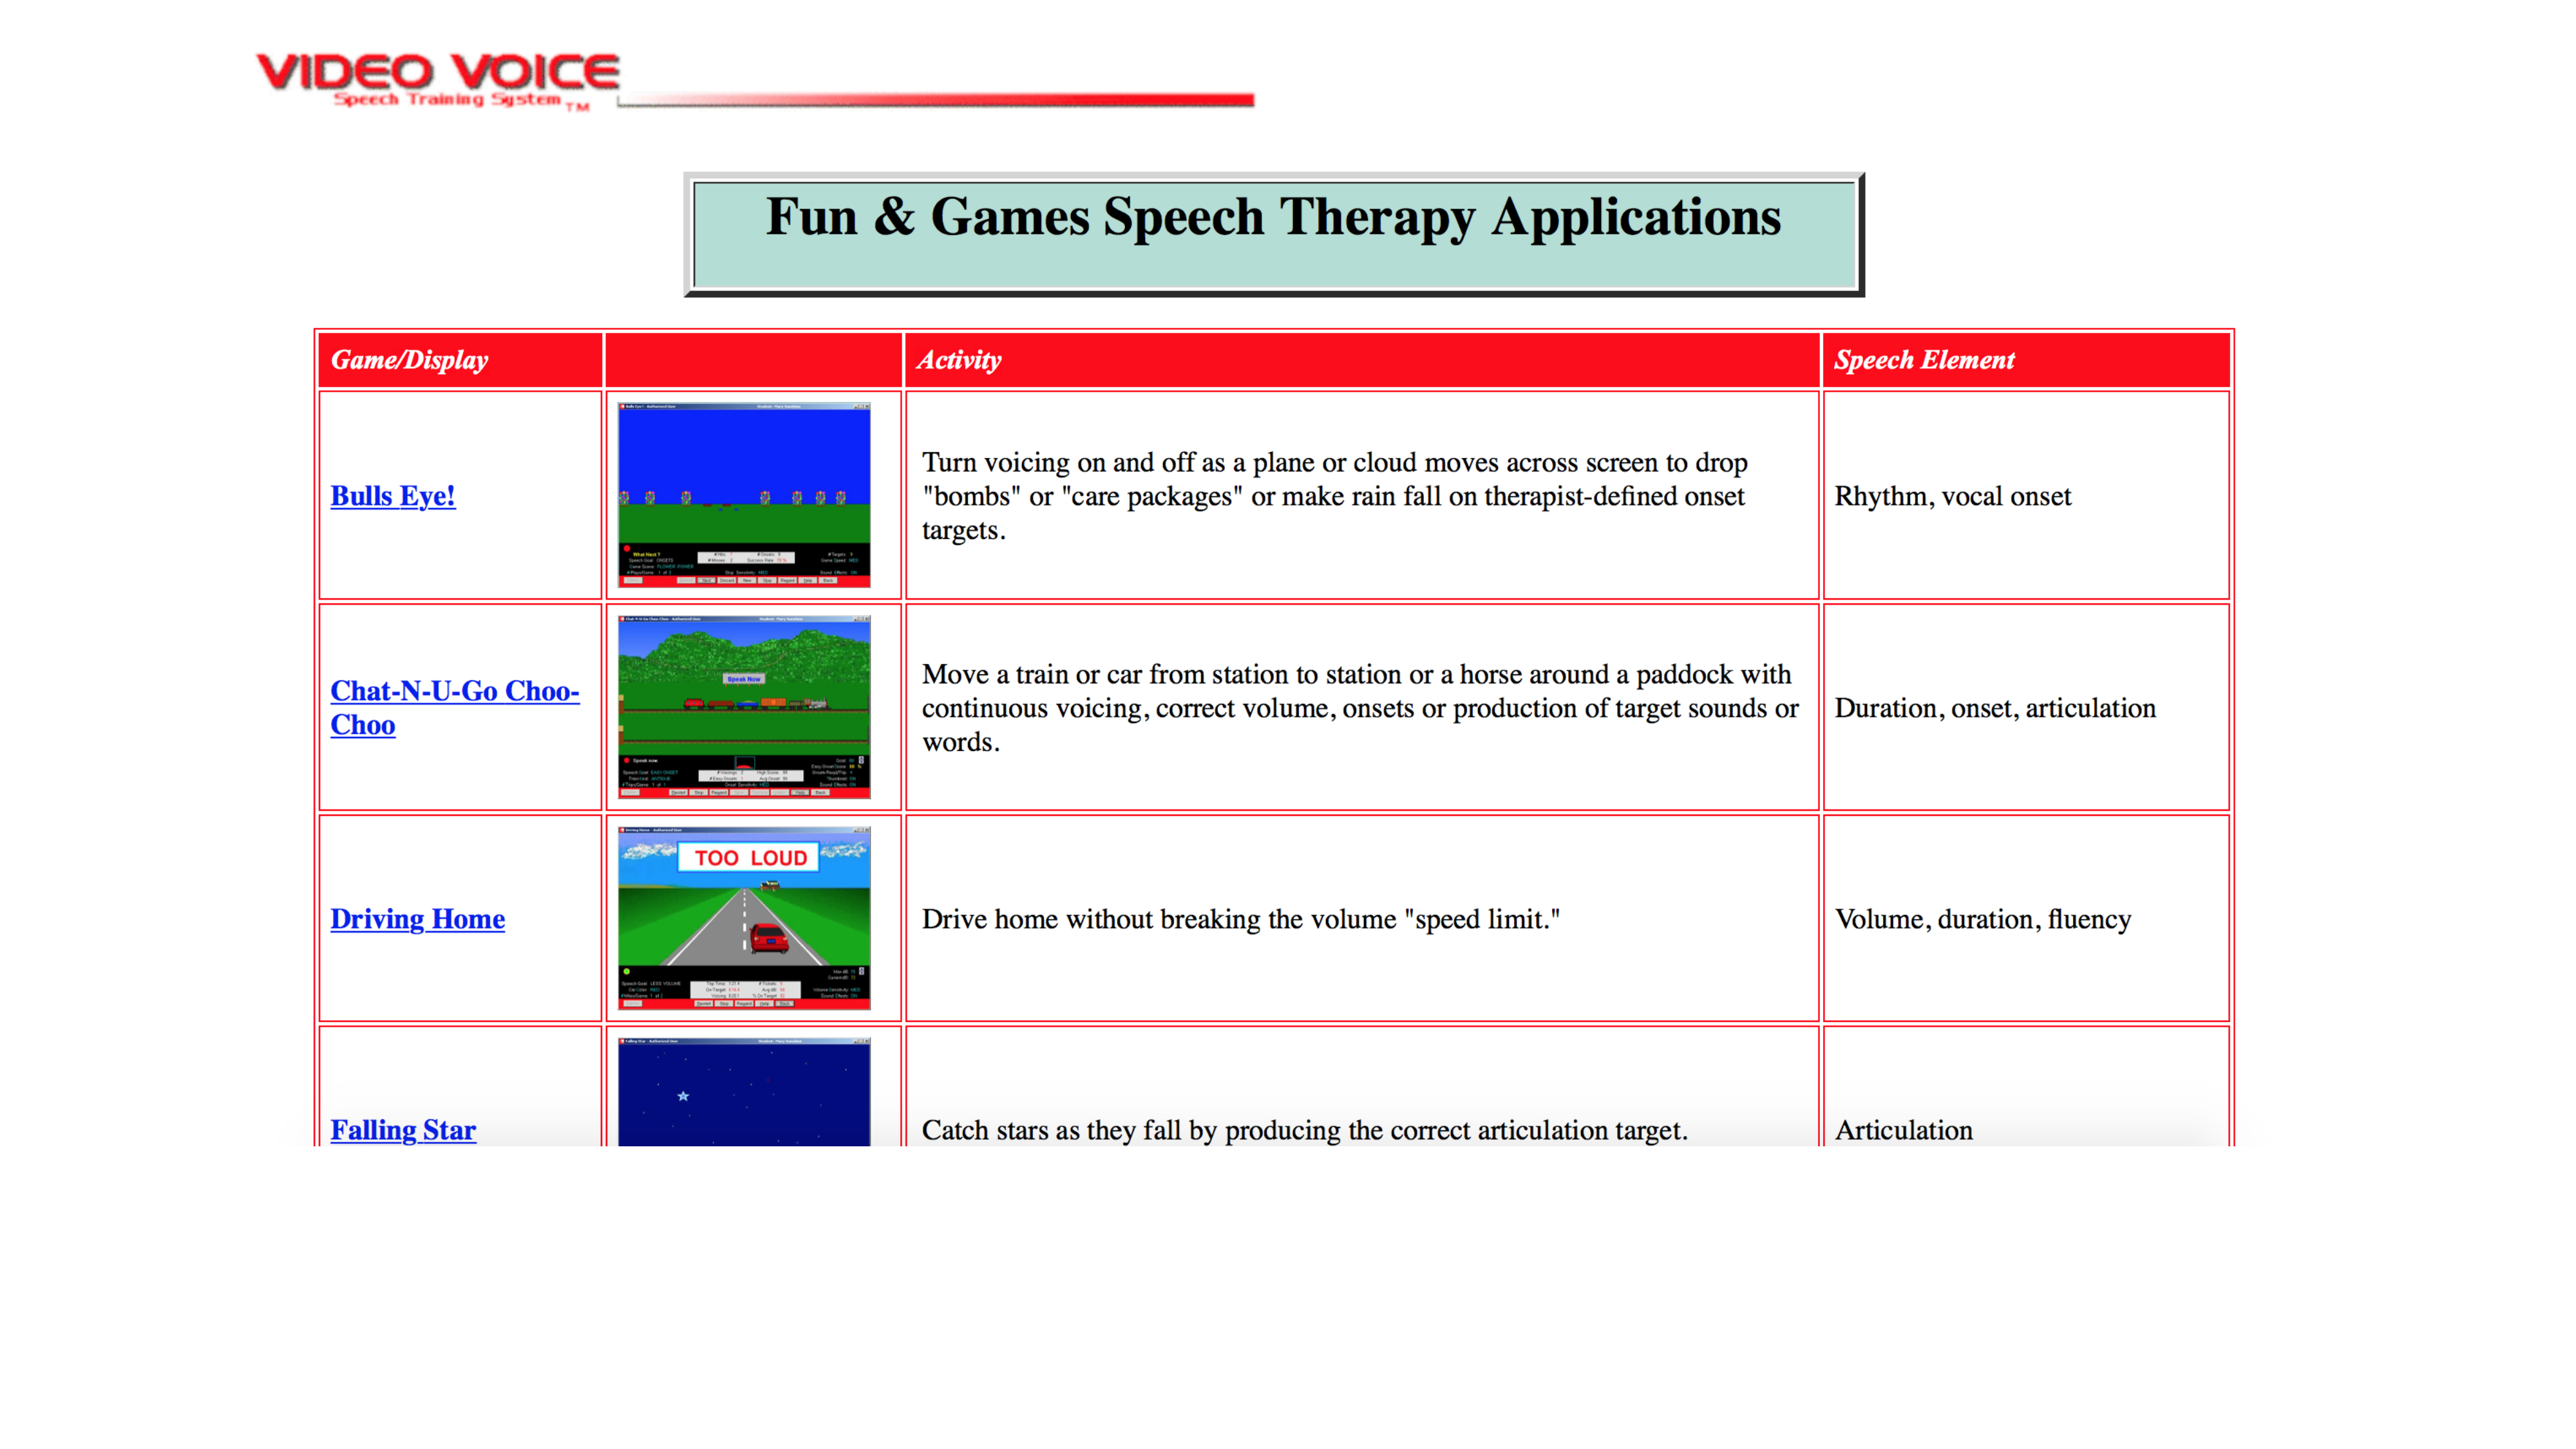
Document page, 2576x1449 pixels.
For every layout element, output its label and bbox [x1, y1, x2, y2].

picture [229, 37, 2347, 1146]
